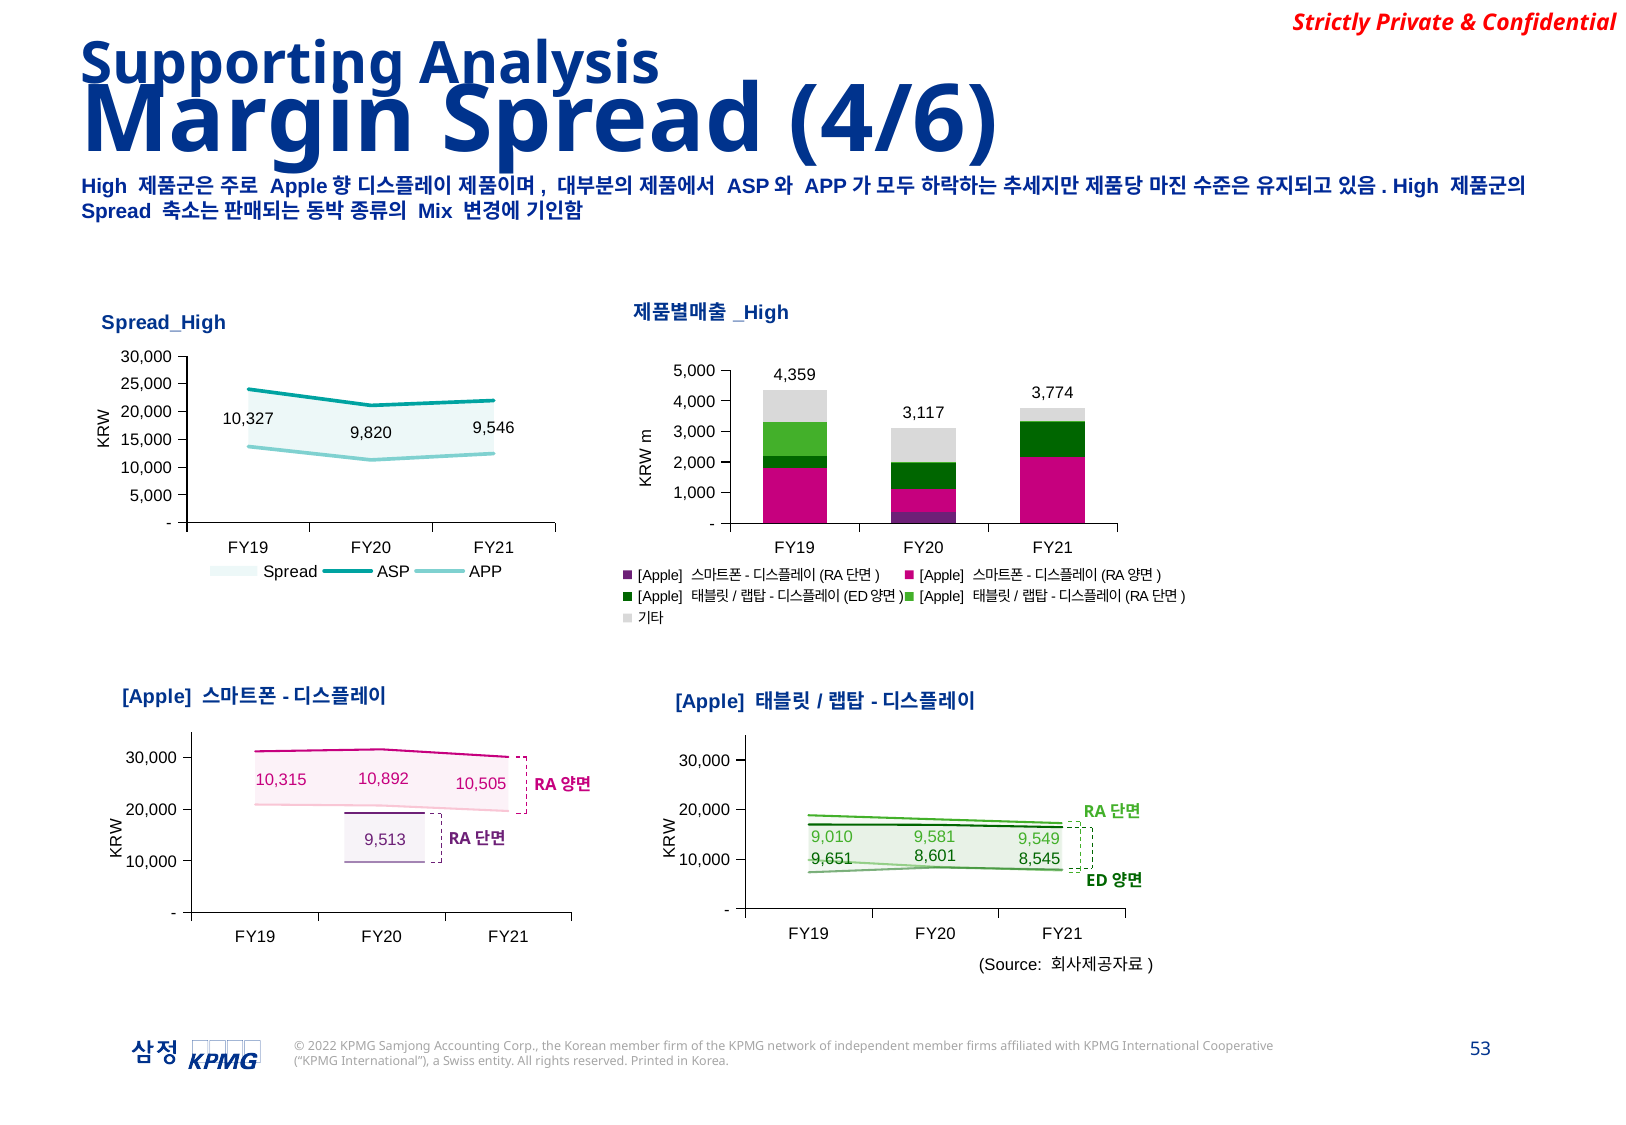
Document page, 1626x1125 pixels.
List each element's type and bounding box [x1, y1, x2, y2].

picture [129, 1038, 263, 1071]
chart [88, 214, 1287, 996]
text_box [430, 813, 442, 863]
text_box [515, 756, 527, 814]
text_box [1067, 821, 1093, 873]
text_box [65, 37, 1527, 244]
